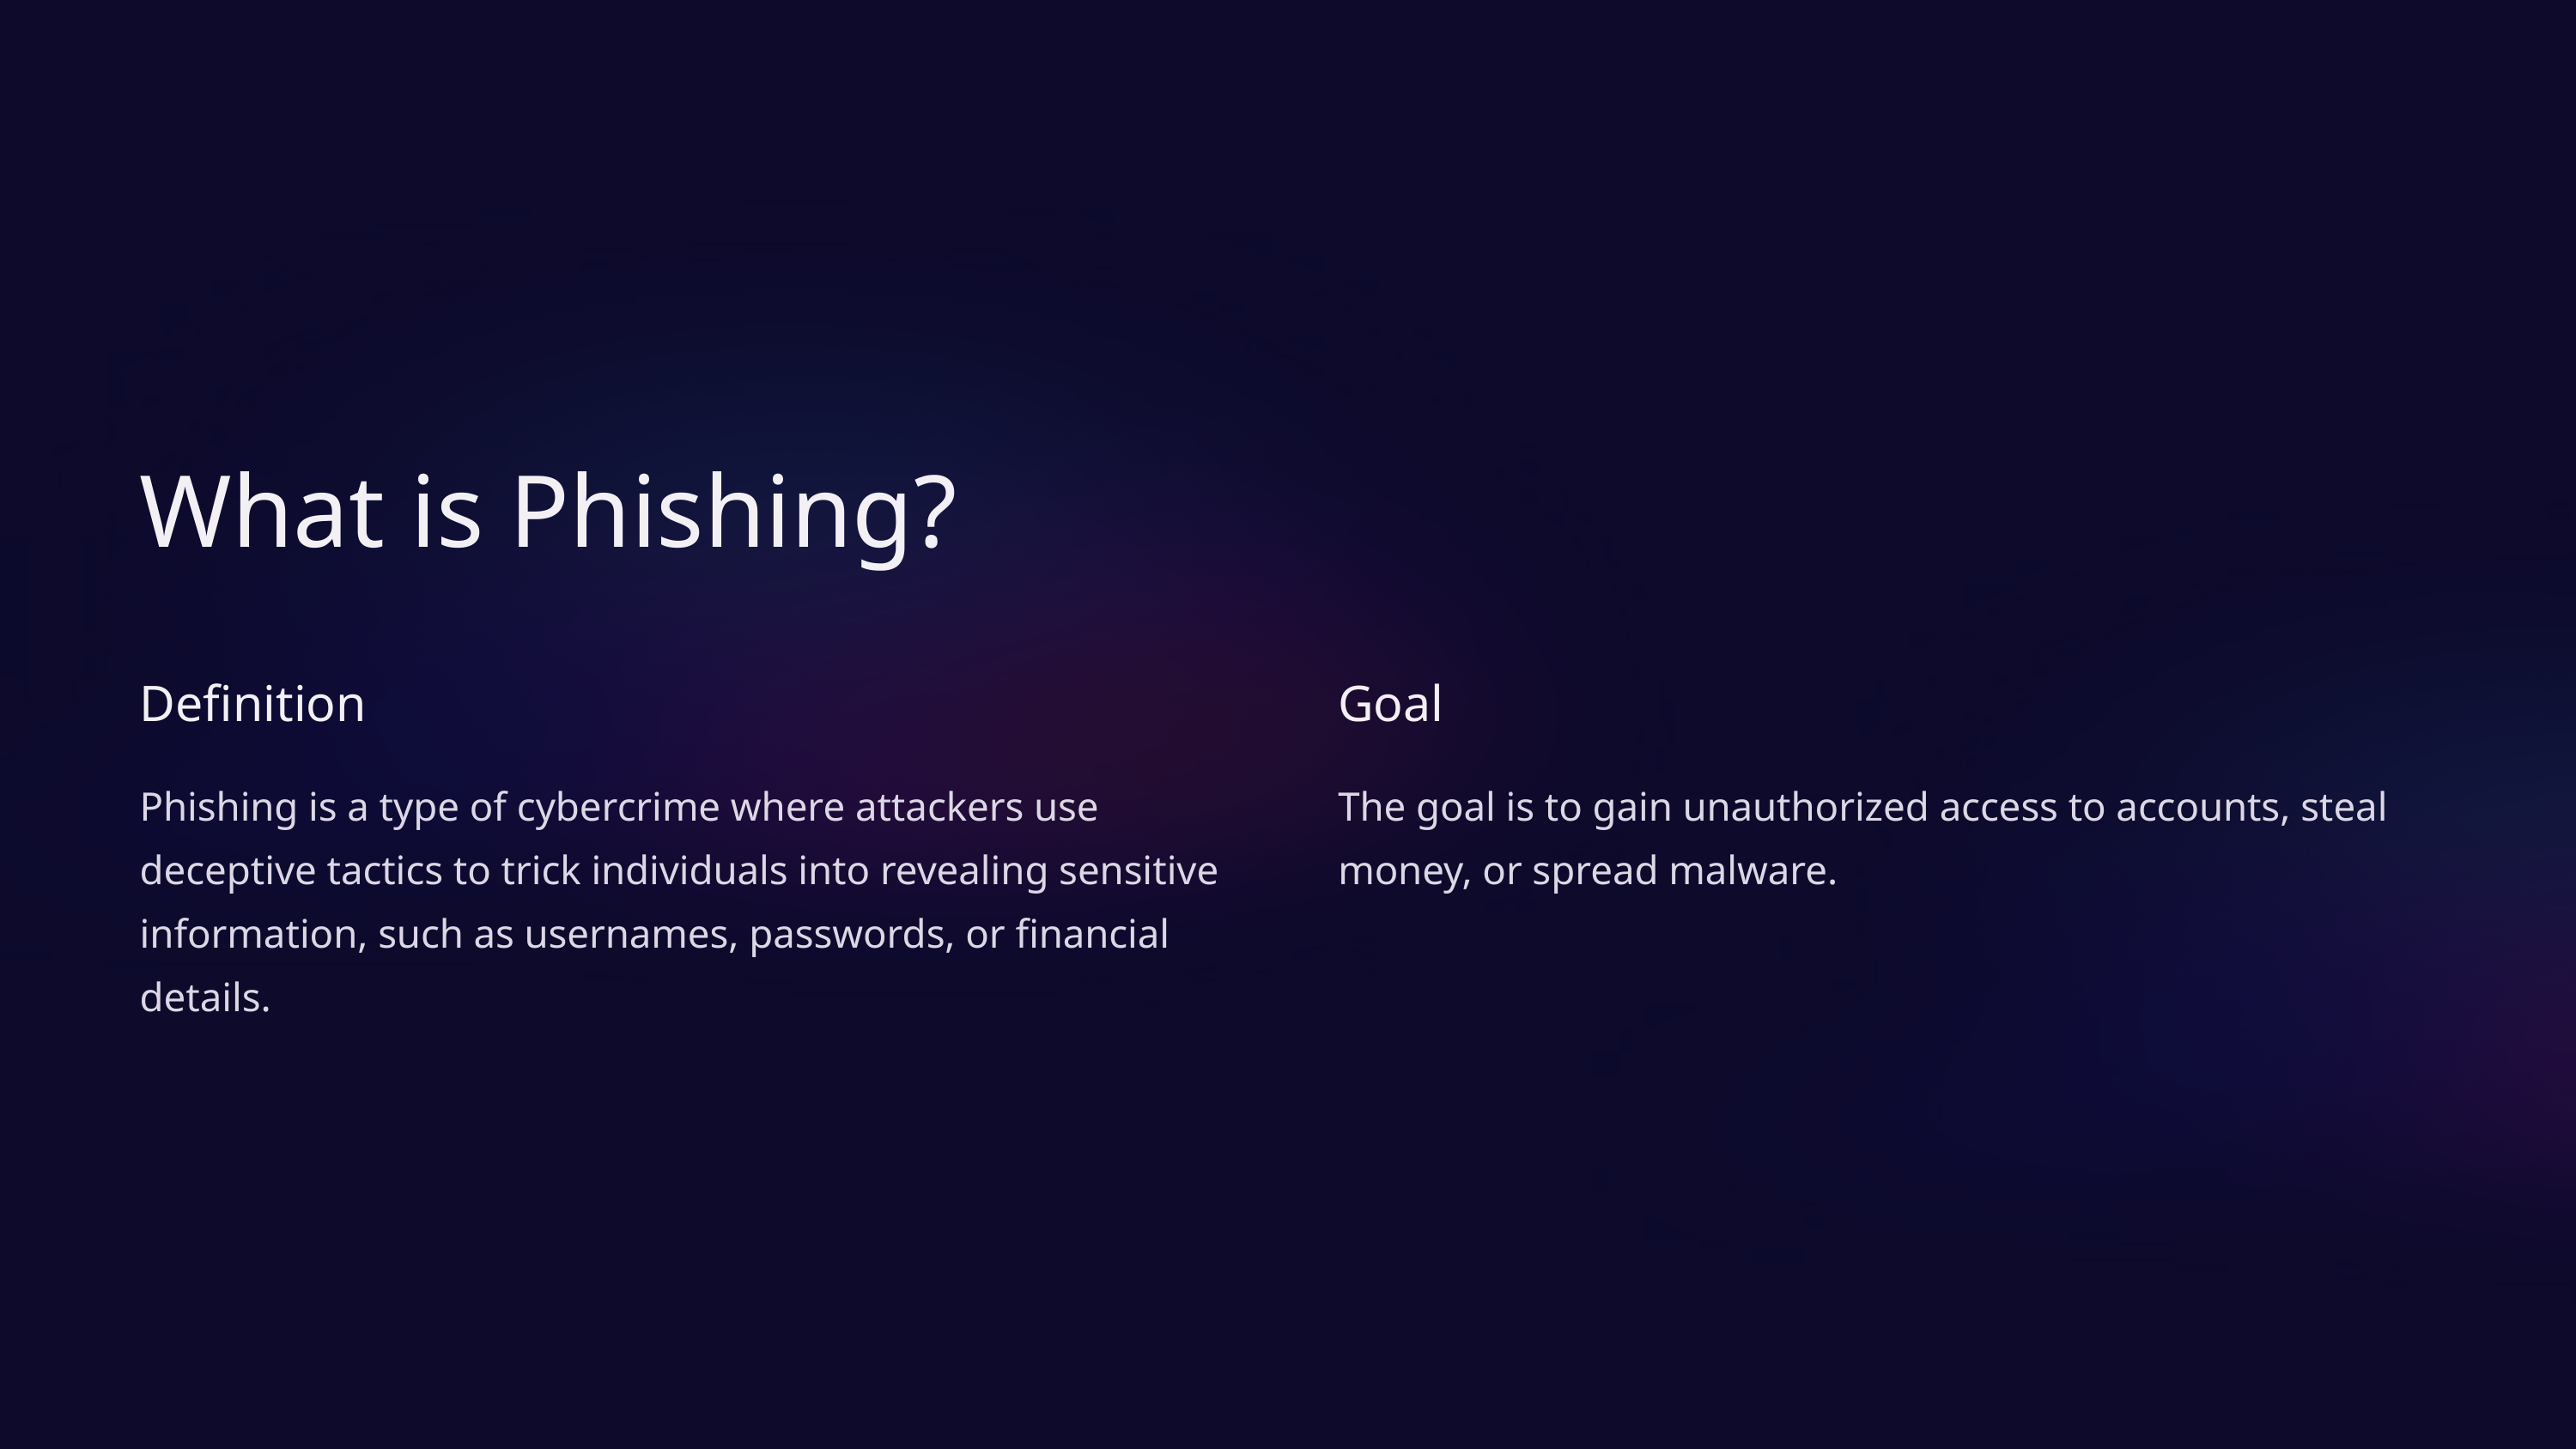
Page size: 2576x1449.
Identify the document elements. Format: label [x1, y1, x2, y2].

text_box [139, 773, 1240, 966]
text_box [1338, 671, 1838, 735]
text_box [139, 671, 640, 735]
text_box [1338, 773, 2438, 902]
text_box [139, 446, 1139, 573]
text_box [0, 0, 2576, 1449]
